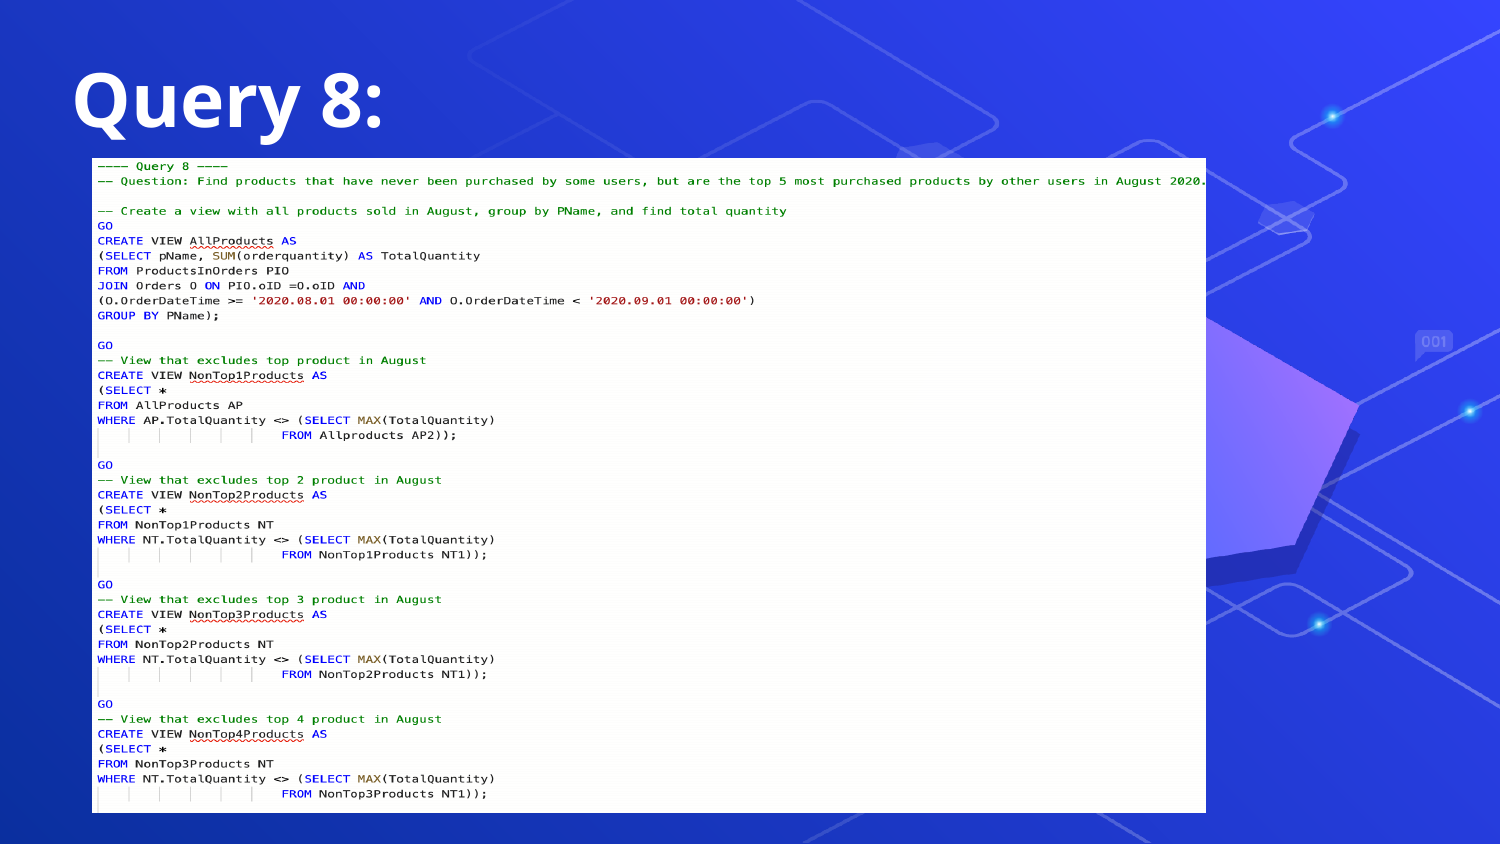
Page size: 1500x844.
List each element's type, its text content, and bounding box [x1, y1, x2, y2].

picture [0, 0, 1500, 844]
title Query 8: [71, 42, 876, 233]
